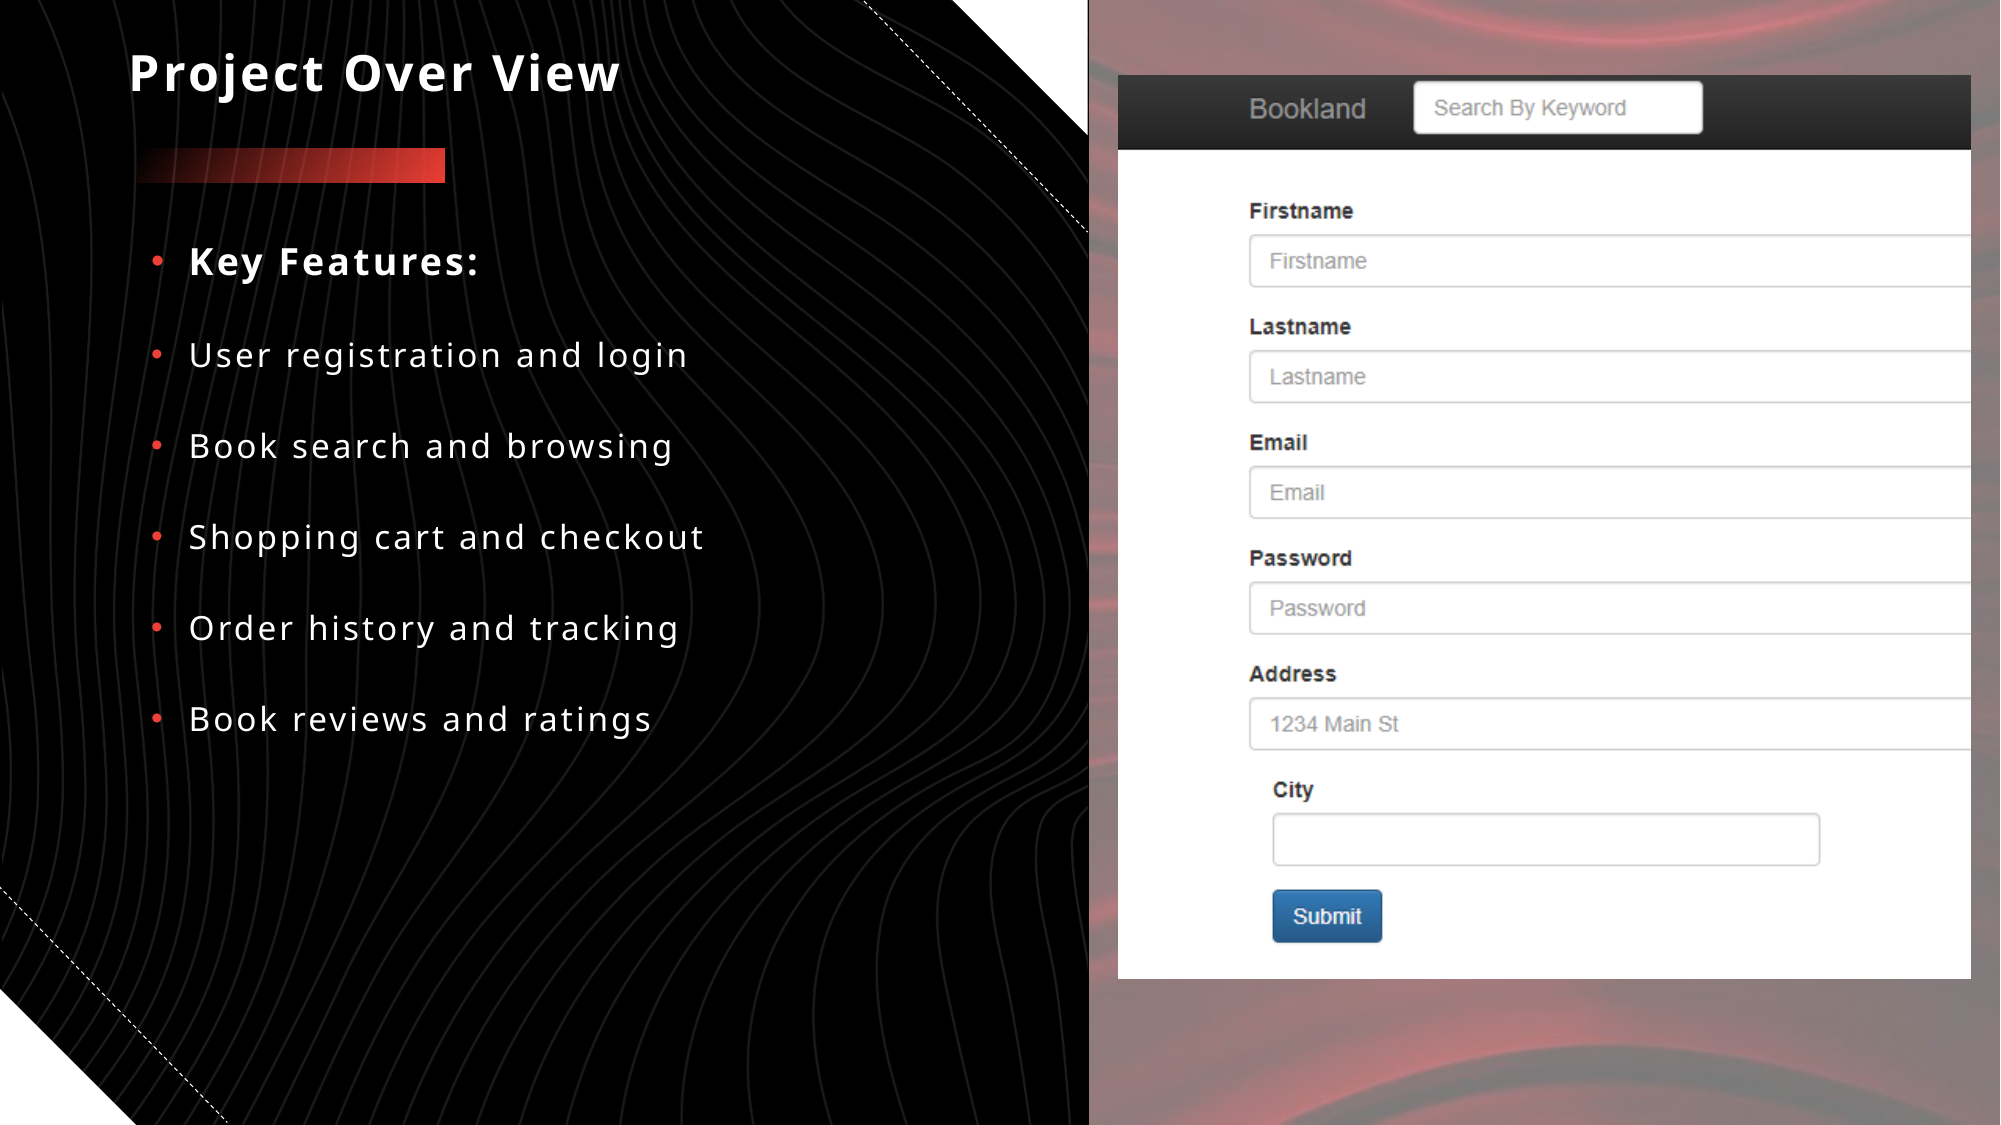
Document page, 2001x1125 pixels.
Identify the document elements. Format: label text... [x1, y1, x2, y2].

list Key Features: User registration and login Book search and browsing Shopping cart and checkout Order history and tracking Book reviews and ratings [136, 207, 934, 946]
title Project Over View [113, 27, 911, 124]
picture [1089, 0, 2000, 1125]
